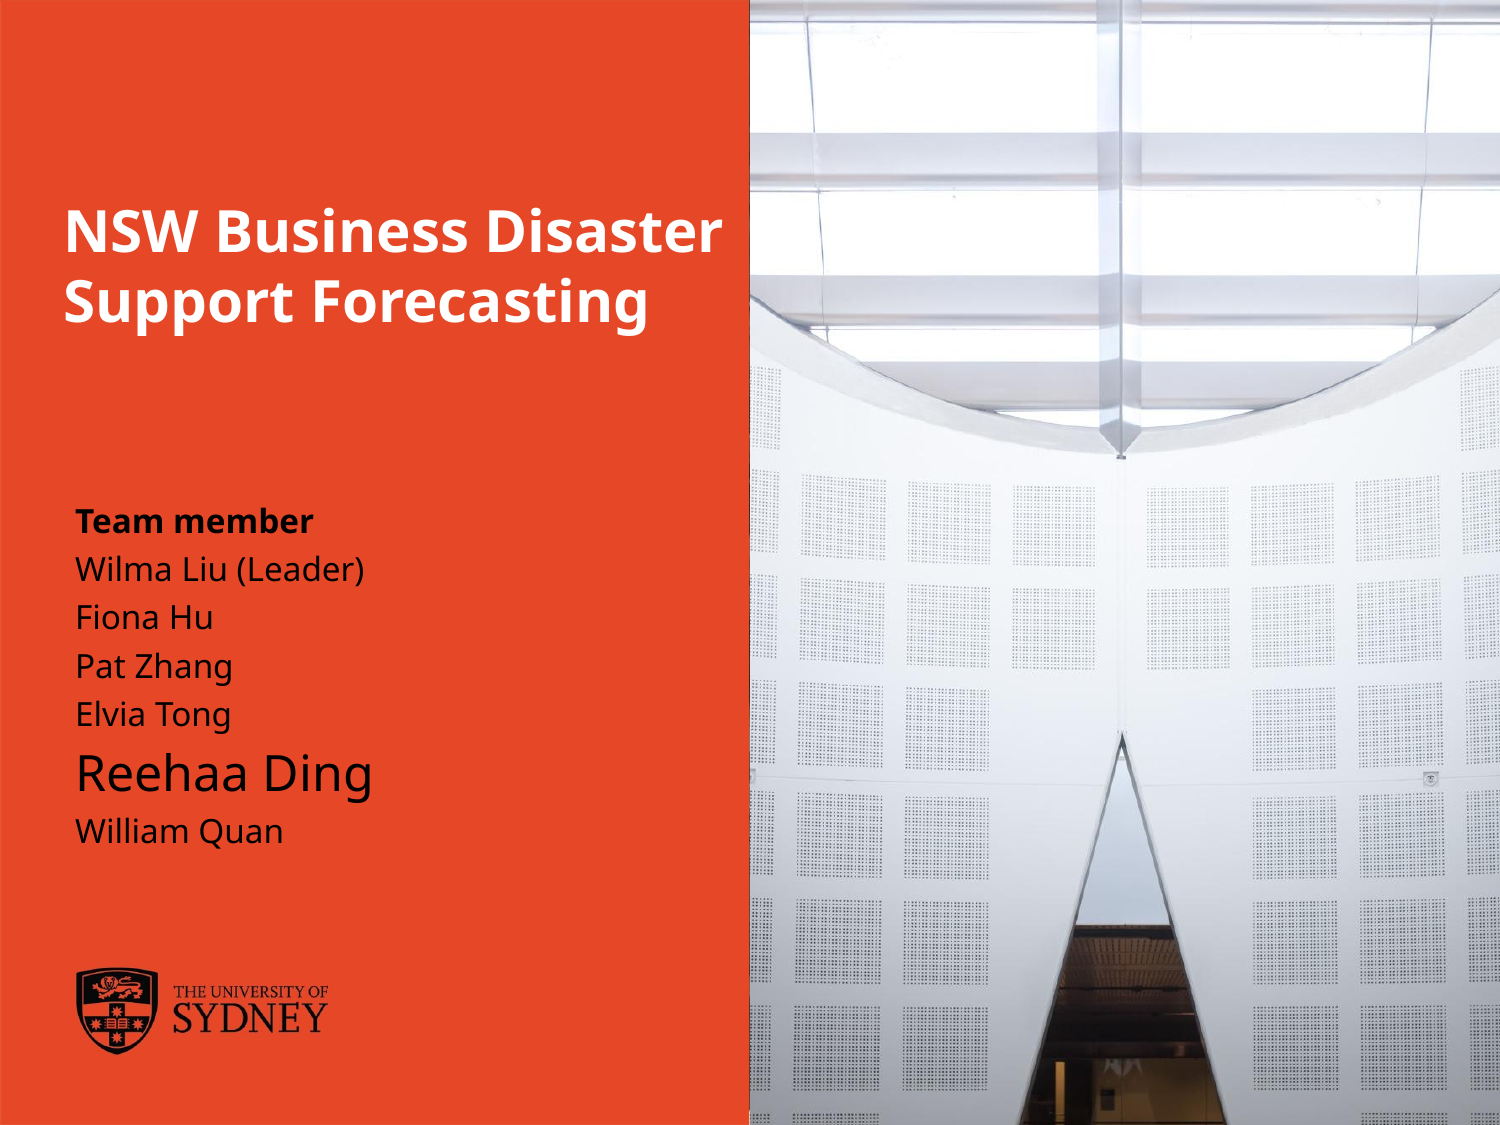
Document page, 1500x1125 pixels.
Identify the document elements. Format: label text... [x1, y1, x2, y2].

title NSW Business Disaster Support Forecasting [48, 186, 789, 443]
list Team member Wilma Liu (Leader) Fiona Hu Pat Zhang Elvia Tong Reehaa Ding William Quan [60, 492, 685, 877]
picture [0, 0, 1500, 1125]
